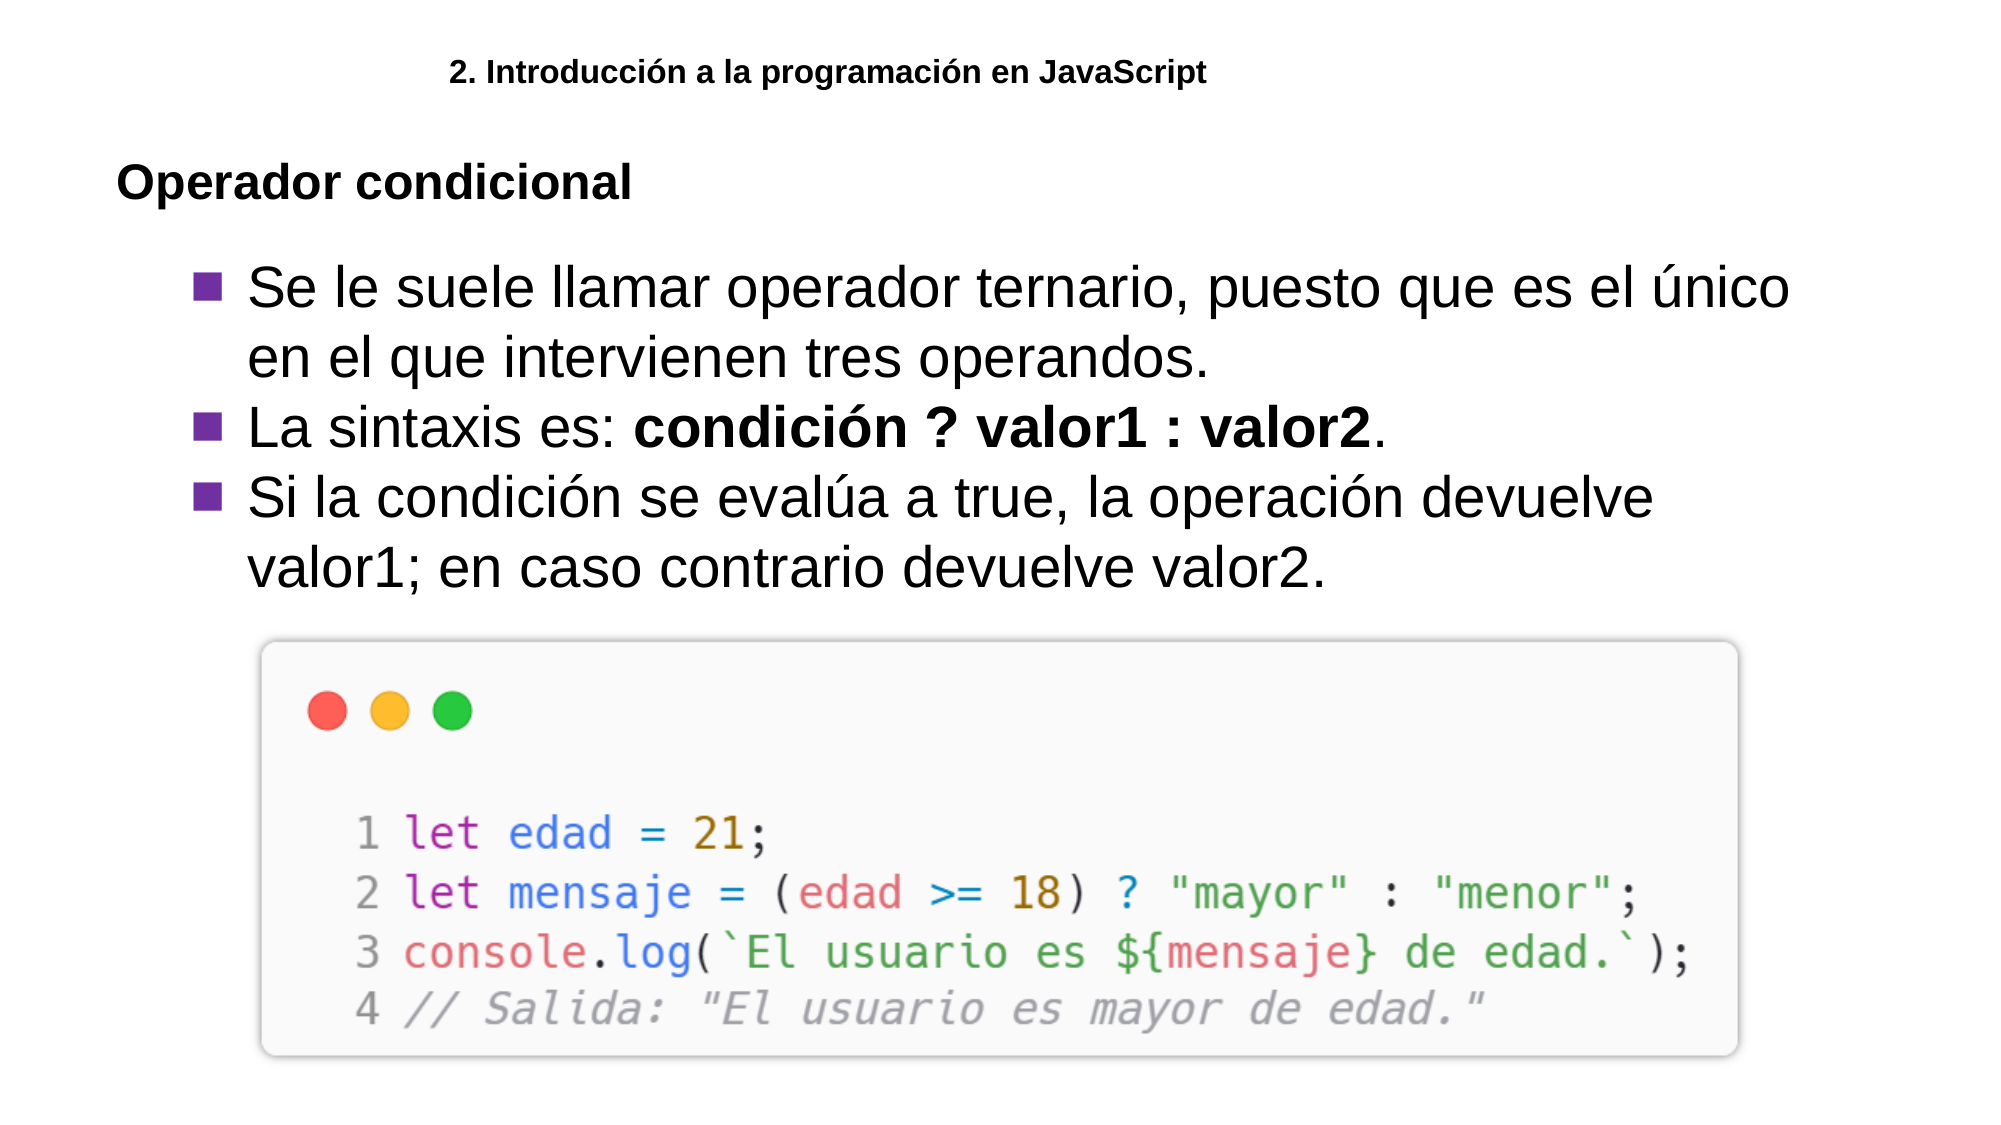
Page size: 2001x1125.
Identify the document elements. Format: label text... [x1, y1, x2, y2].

text_box 2. Introducción a la programación en JavaScript [434, 42, 1512, 98]
picture [237, 625, 1763, 1073]
text_box Operador condicional [101, 140, 1899, 218]
text_box Se le suele llamar operador ternario, puesto que es el único en el que intervienen tres operandos. La sintaxis es: condición ? valor1 : valor2. Si la condición se evalúa a true, la operación devuelve valor1; en caso contrario devuelve valor2. [176, 241, 1821, 607]
